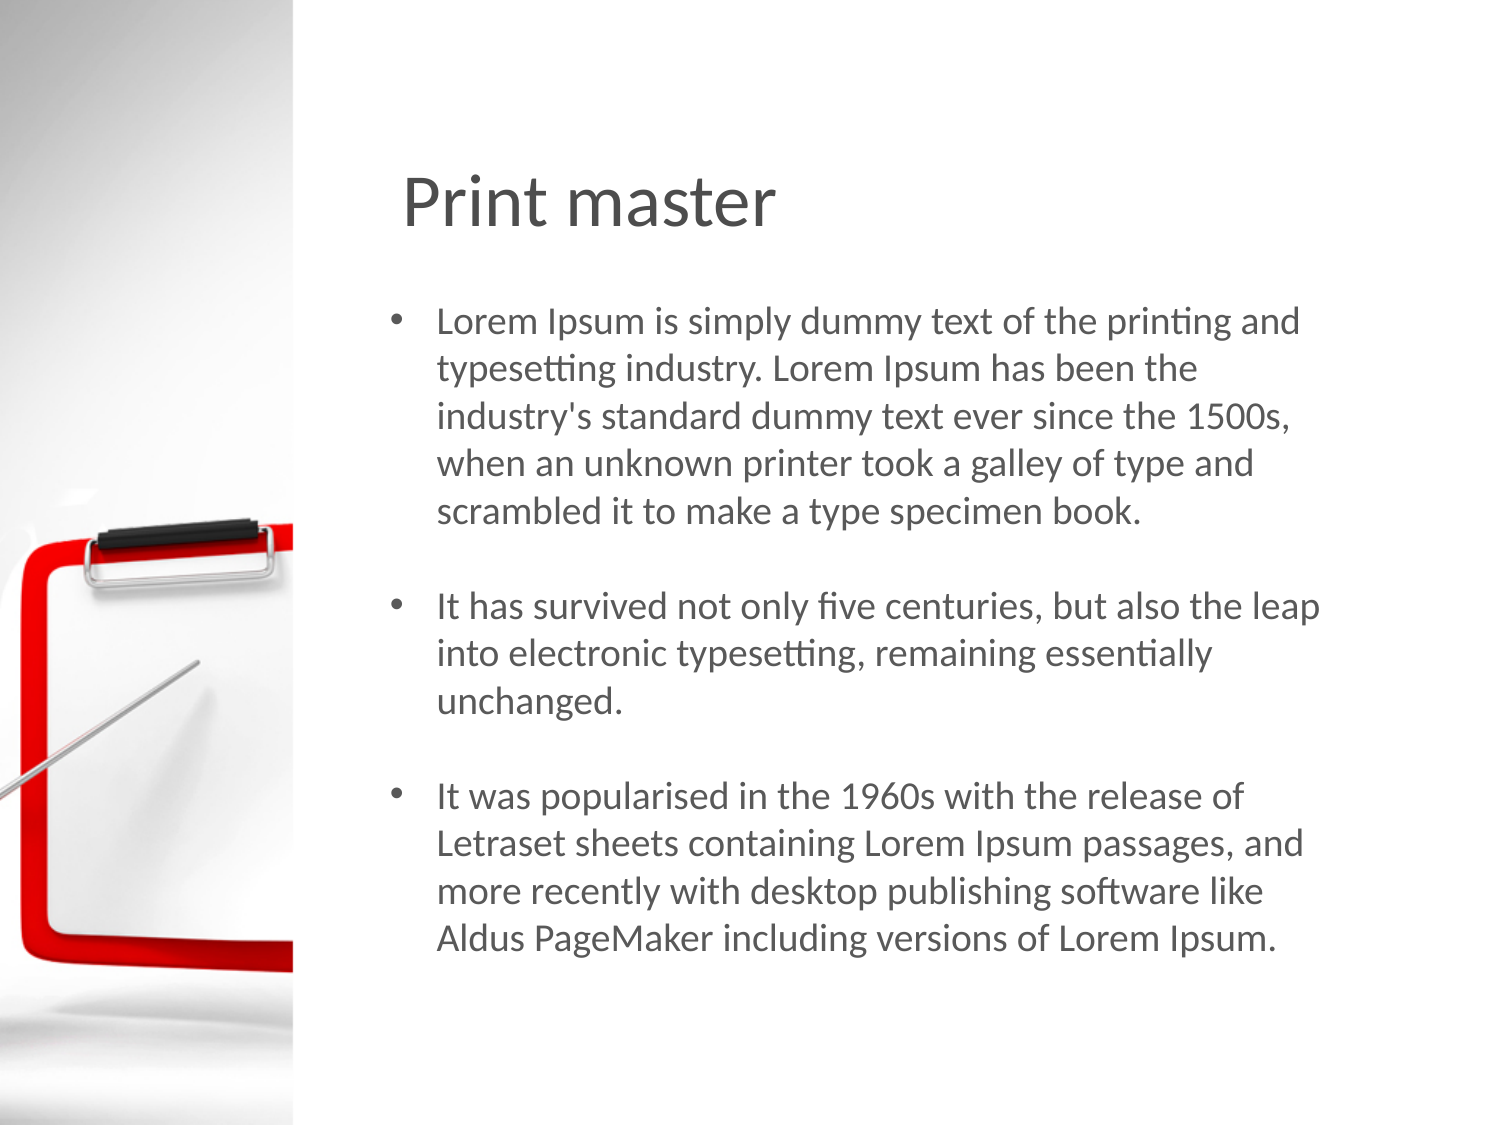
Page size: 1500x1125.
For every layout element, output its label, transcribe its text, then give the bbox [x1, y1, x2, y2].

text_box Lorem Ipsum is simply dummy text of the printing and typesetting industry. Lorem Ipsum has been the industry's standard dummy text ever since the 1500s, when an unknown printer took a galley of type and scrambled it to make a type specimen book. It has survived not only five centuries, but also the leap into electronic typesetting, remaining essentially unchanged. It was popularised in the 1960s with the release of Letraset sheets containing Lorem Ipsum passages, and more recently with desktop publishing software like Aldus PageMaker including versions of Lorem Ipsum. [375, 287, 1375, 967]
picture [0, 0, 1500, 1125]
title Print master [387, 137, 1463, 255]
